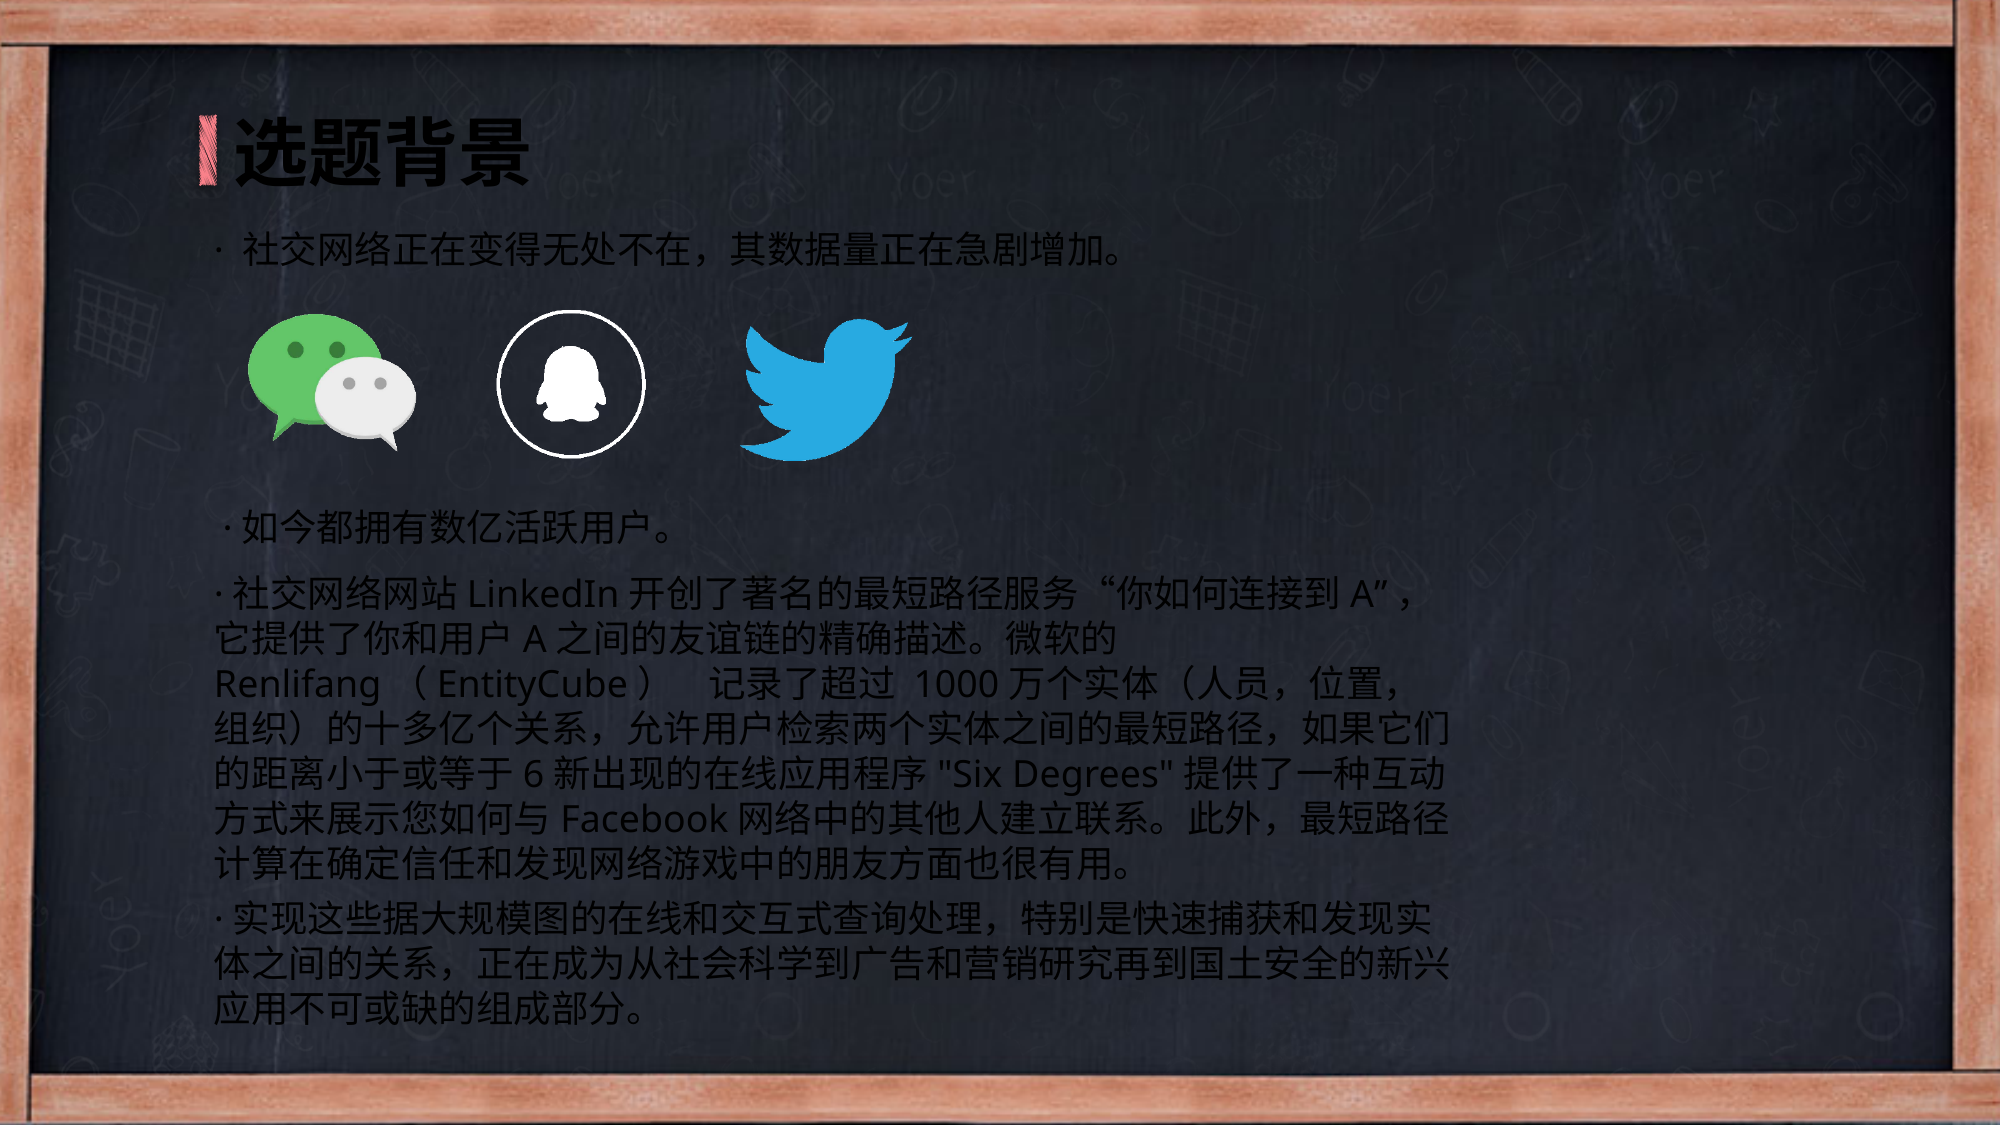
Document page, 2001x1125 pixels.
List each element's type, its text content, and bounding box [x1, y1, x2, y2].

text_box 选题背景 [218, 97, 566, 203]
text_box ·如今都拥有数亿活跃用户。 [207, 496, 1481, 557]
text_box ·社交网络网站LinkedIn开创了著名的最短路径服务“你如何连接到A”，它提供了你和用户A之间的友谊链的精确描述。微软的Renlifang（EntityCube） 记录了超过 1000万个实体（人员，位置，组织）的十多亿个关系，允许用户检索两个实体之间的最短路径，如果它们的距离小于或等于6新出现的在线应用程序"Six Degrees"提供了一种互动方式来展示您如何与Facebook网络中的其他人建立联系。此外，最短路径计算在确定信任和发现网络游戏中的朋友方面也很有用。 [199, 562, 1472, 893]
picture [0, 0, 2000, 1125]
text_box · 社交网络正在变得无处不在，其数据量正在急剧增加。 [199, 218, 1472, 279]
text_box ·实现这些据大规模图的在线和交互式查询处理，特别是快速捕获和发现实体之间的关系，正在成为从社会科学到广告和营销研究再到国土安全的新兴应用不可或缺的组成部分。 [199, 893, 1472, 1038]
text_box [198, 113, 218, 186]
